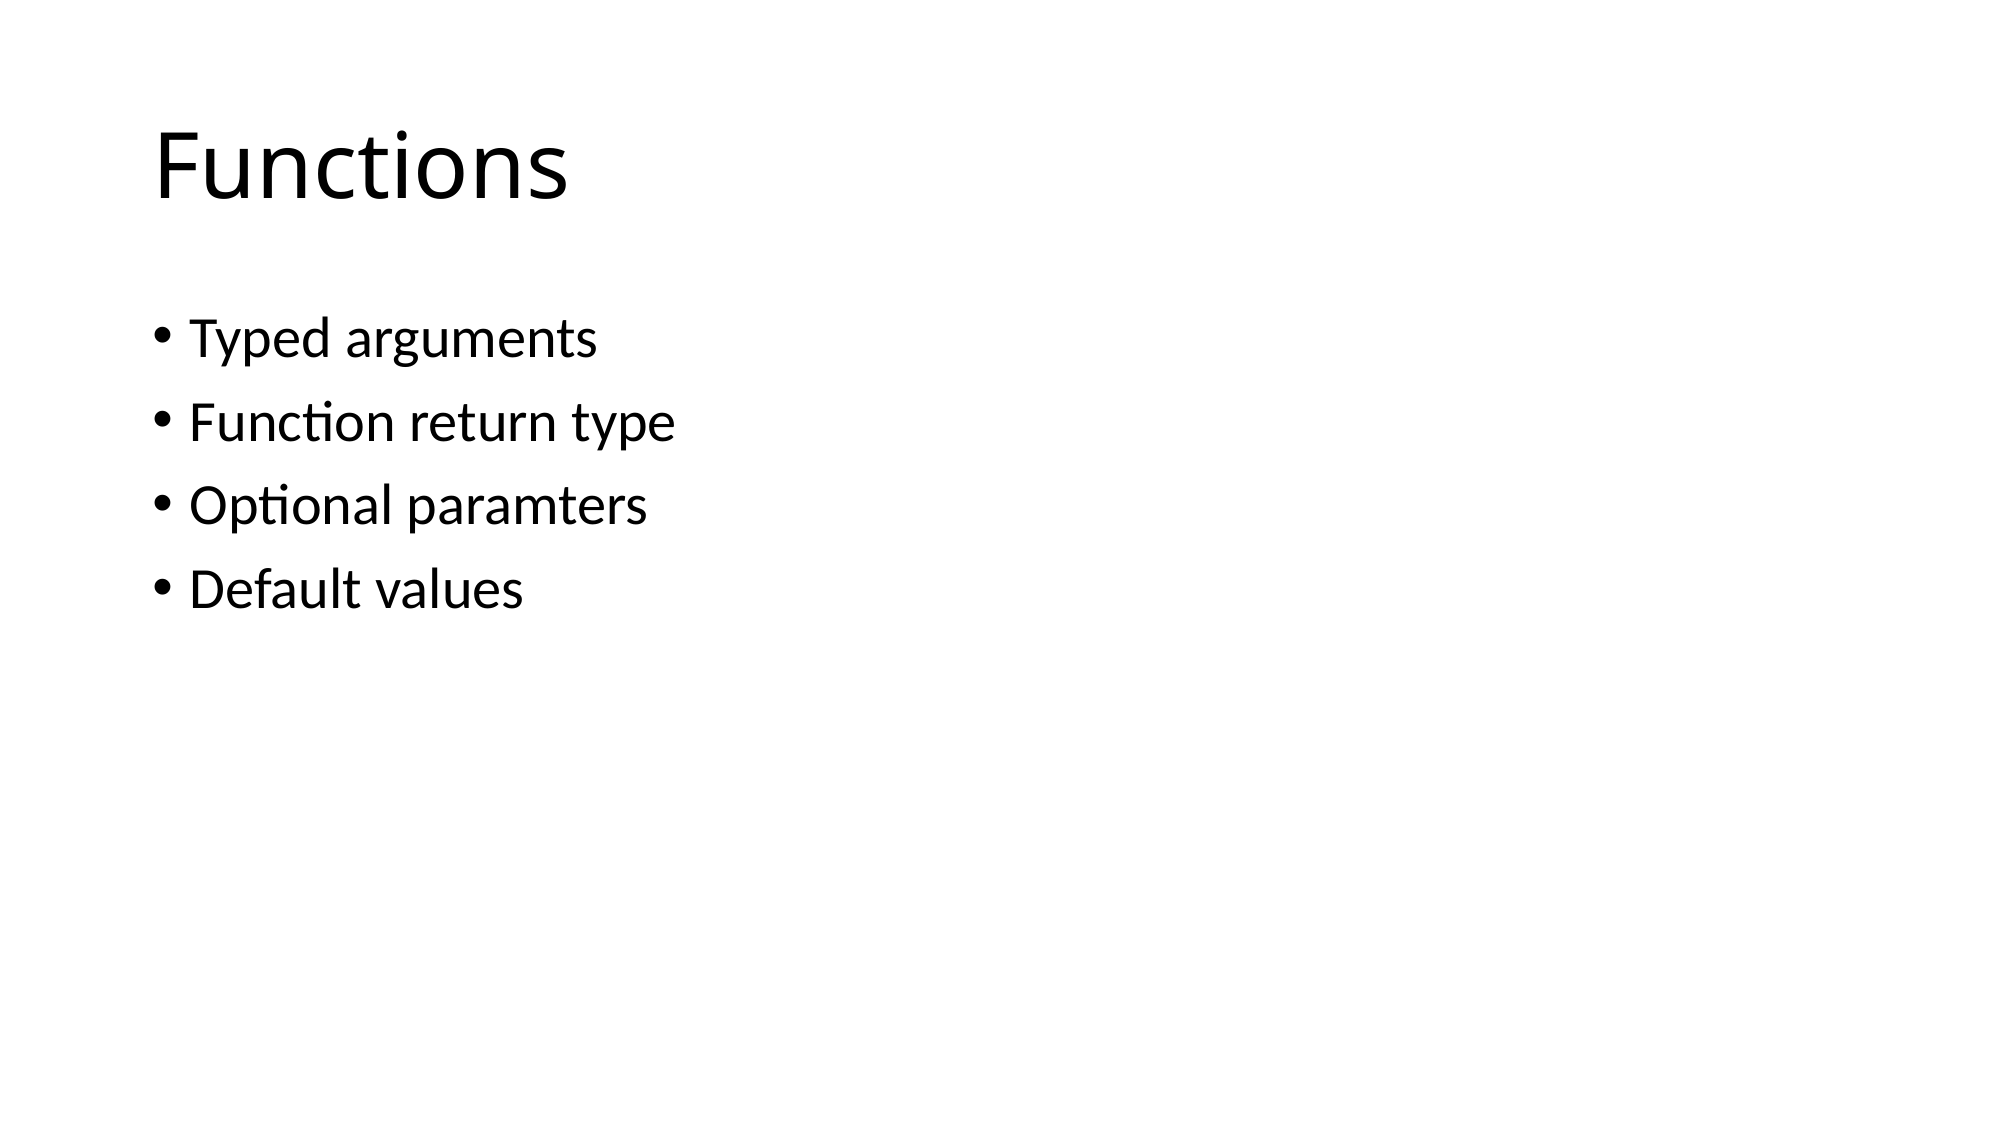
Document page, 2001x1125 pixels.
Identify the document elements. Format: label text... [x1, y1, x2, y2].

list Typed arguments Function return type Optional paramters Default values [137, 299, 1863, 1014]
title Functions [137, 59, 1863, 278]
